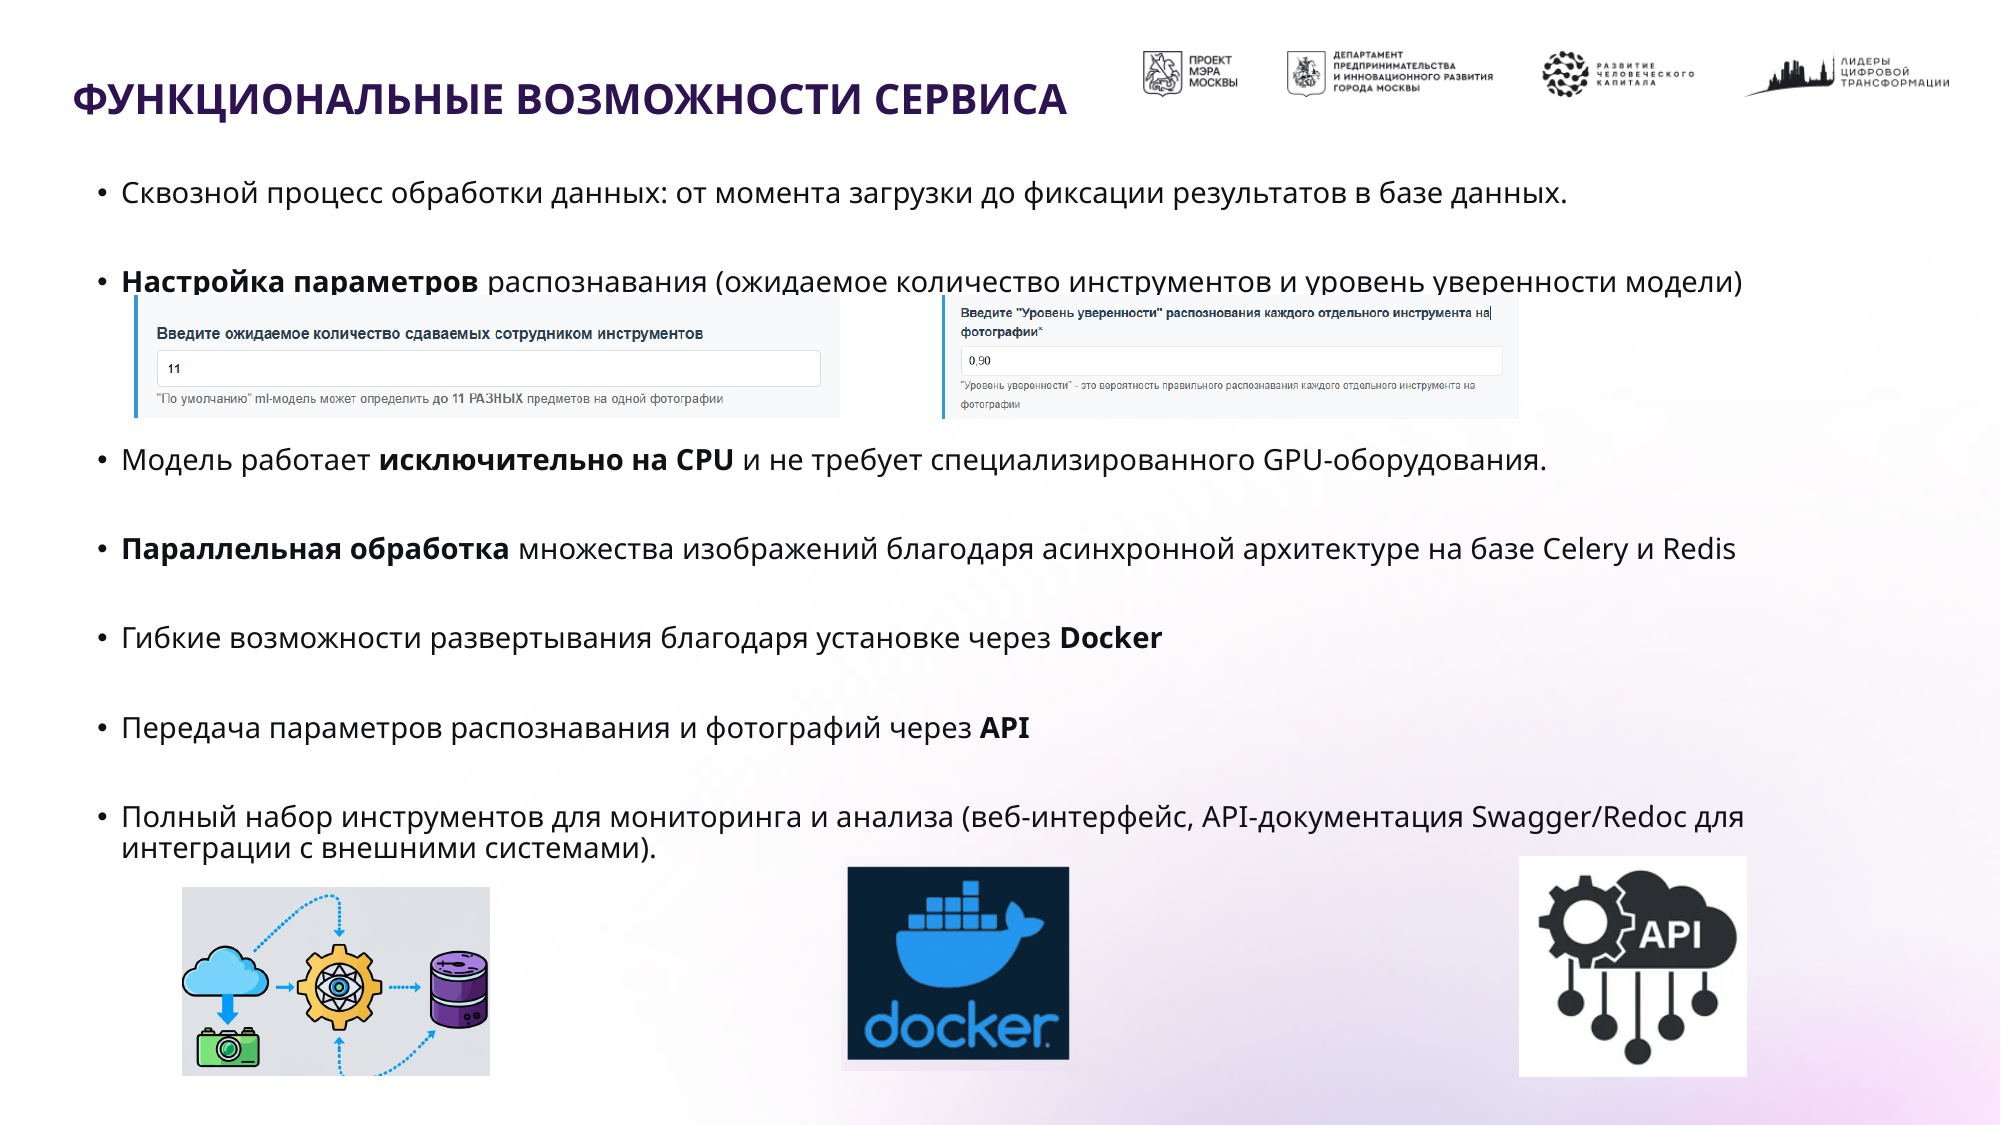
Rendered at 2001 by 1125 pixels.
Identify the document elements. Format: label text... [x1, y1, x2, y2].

list Сквозной процесс обработки данных: от момента загрузки до фиксации результатов в базе данных. Настройка параметров распознавания (ожидаемое количество инструментов и уровень уверенности модели) Модель работает исключительно на CPU и не требует специализированного GPU-оборудования. Параллельная обработка множества изображений благодаря асинхронной архитектуре на базе Celery и Redis Гибкие возможности развертывания благодаря установке через Docker Передача параметров распознавания и фотографий через API Полный набор инструментов для мониторинга и анализа (веб-интерфейс, API-документация Swagger/Redoc для интеграции с внешними системами). [82, 170, 1919, 1077]
title ФУНКЦИОНАЛЬНЫЕ ВОЗМОЖНОСТИ СЕРВИСА [57, 69, 1676, 131]
picture [0, 0, 2001, 1125]
